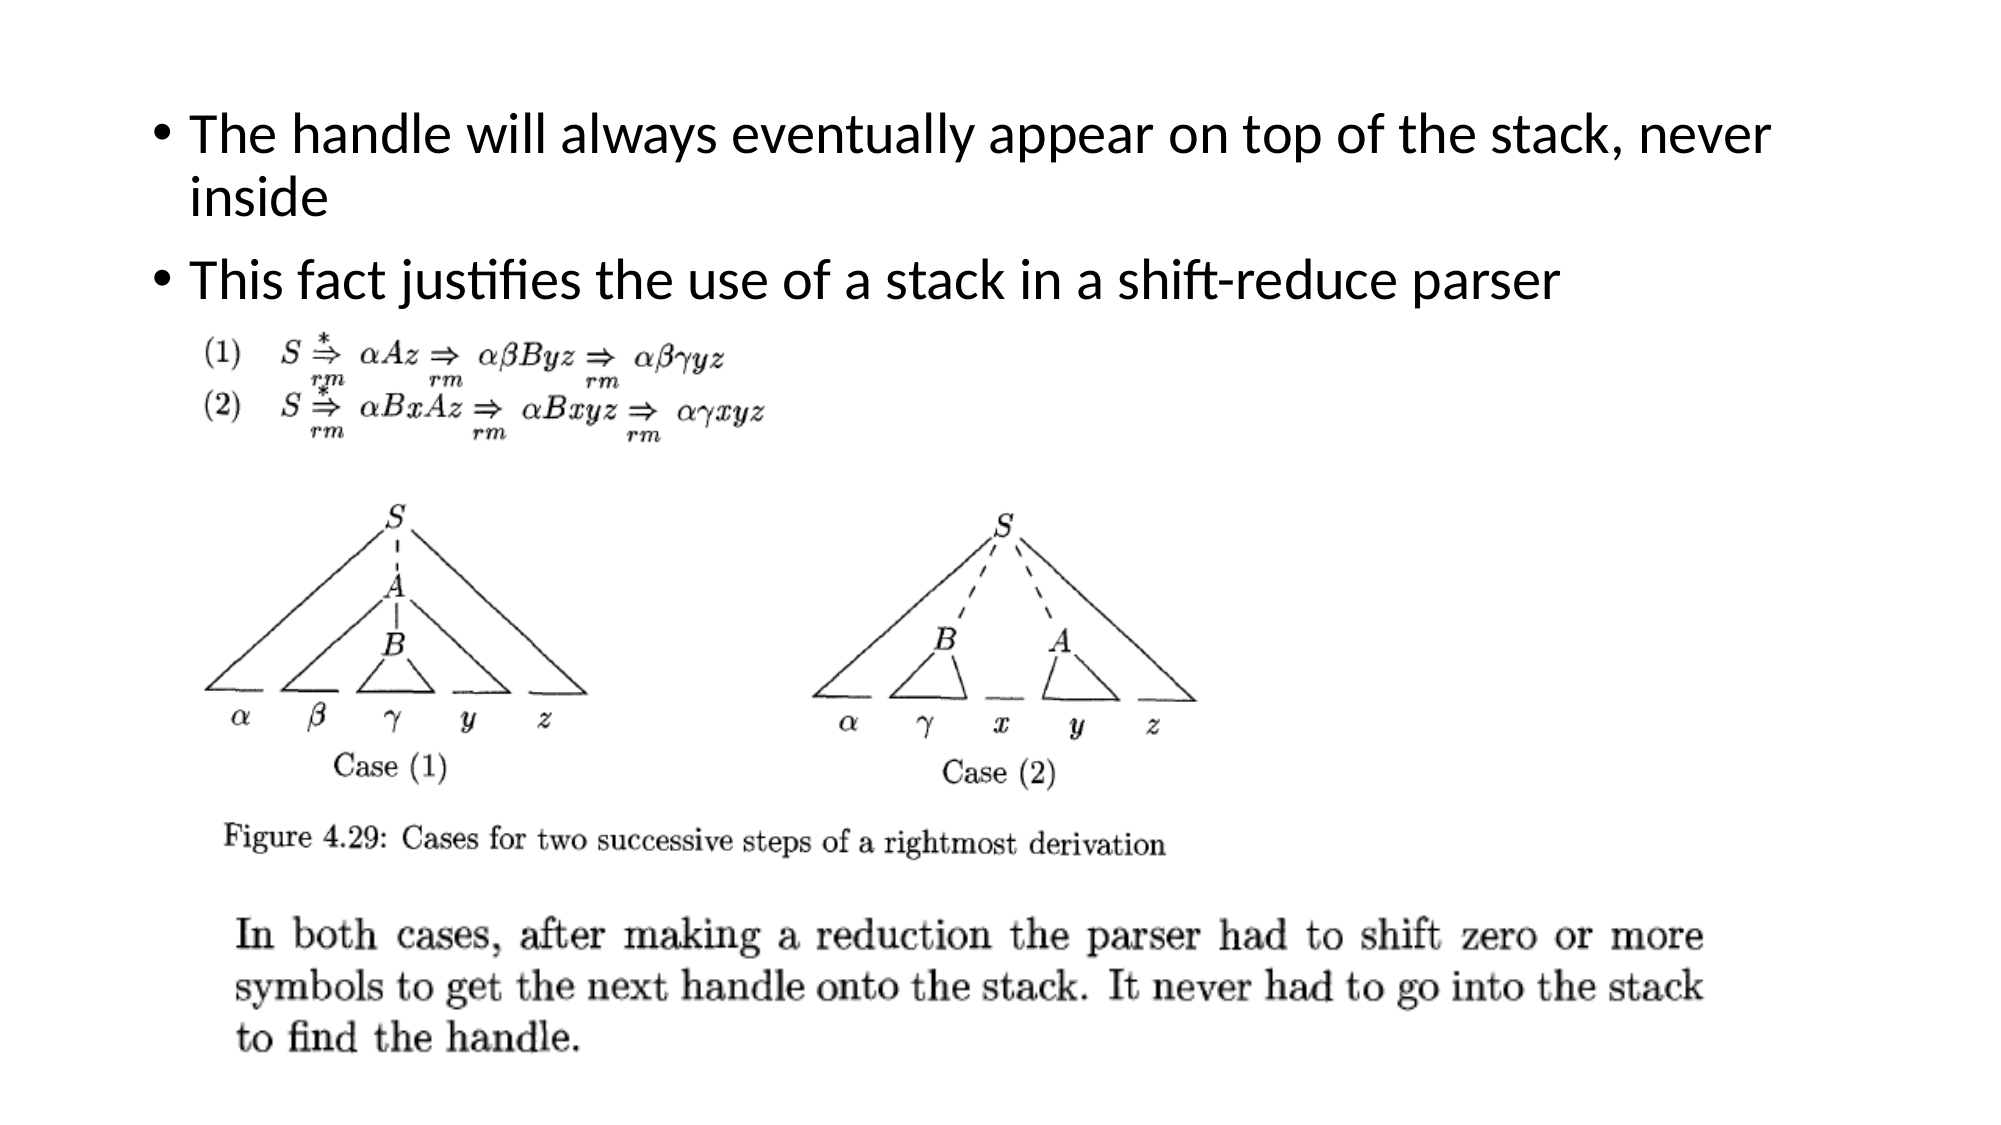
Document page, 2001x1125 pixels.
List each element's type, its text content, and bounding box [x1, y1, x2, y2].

picture [220, 895, 1716, 1078]
picture [175, 315, 1210, 876]
list The handle will always eventually appear on top of the stack, never inside This fact justifies the use of a stack in a shift-reduce parser [137, 95, 1863, 1014]
